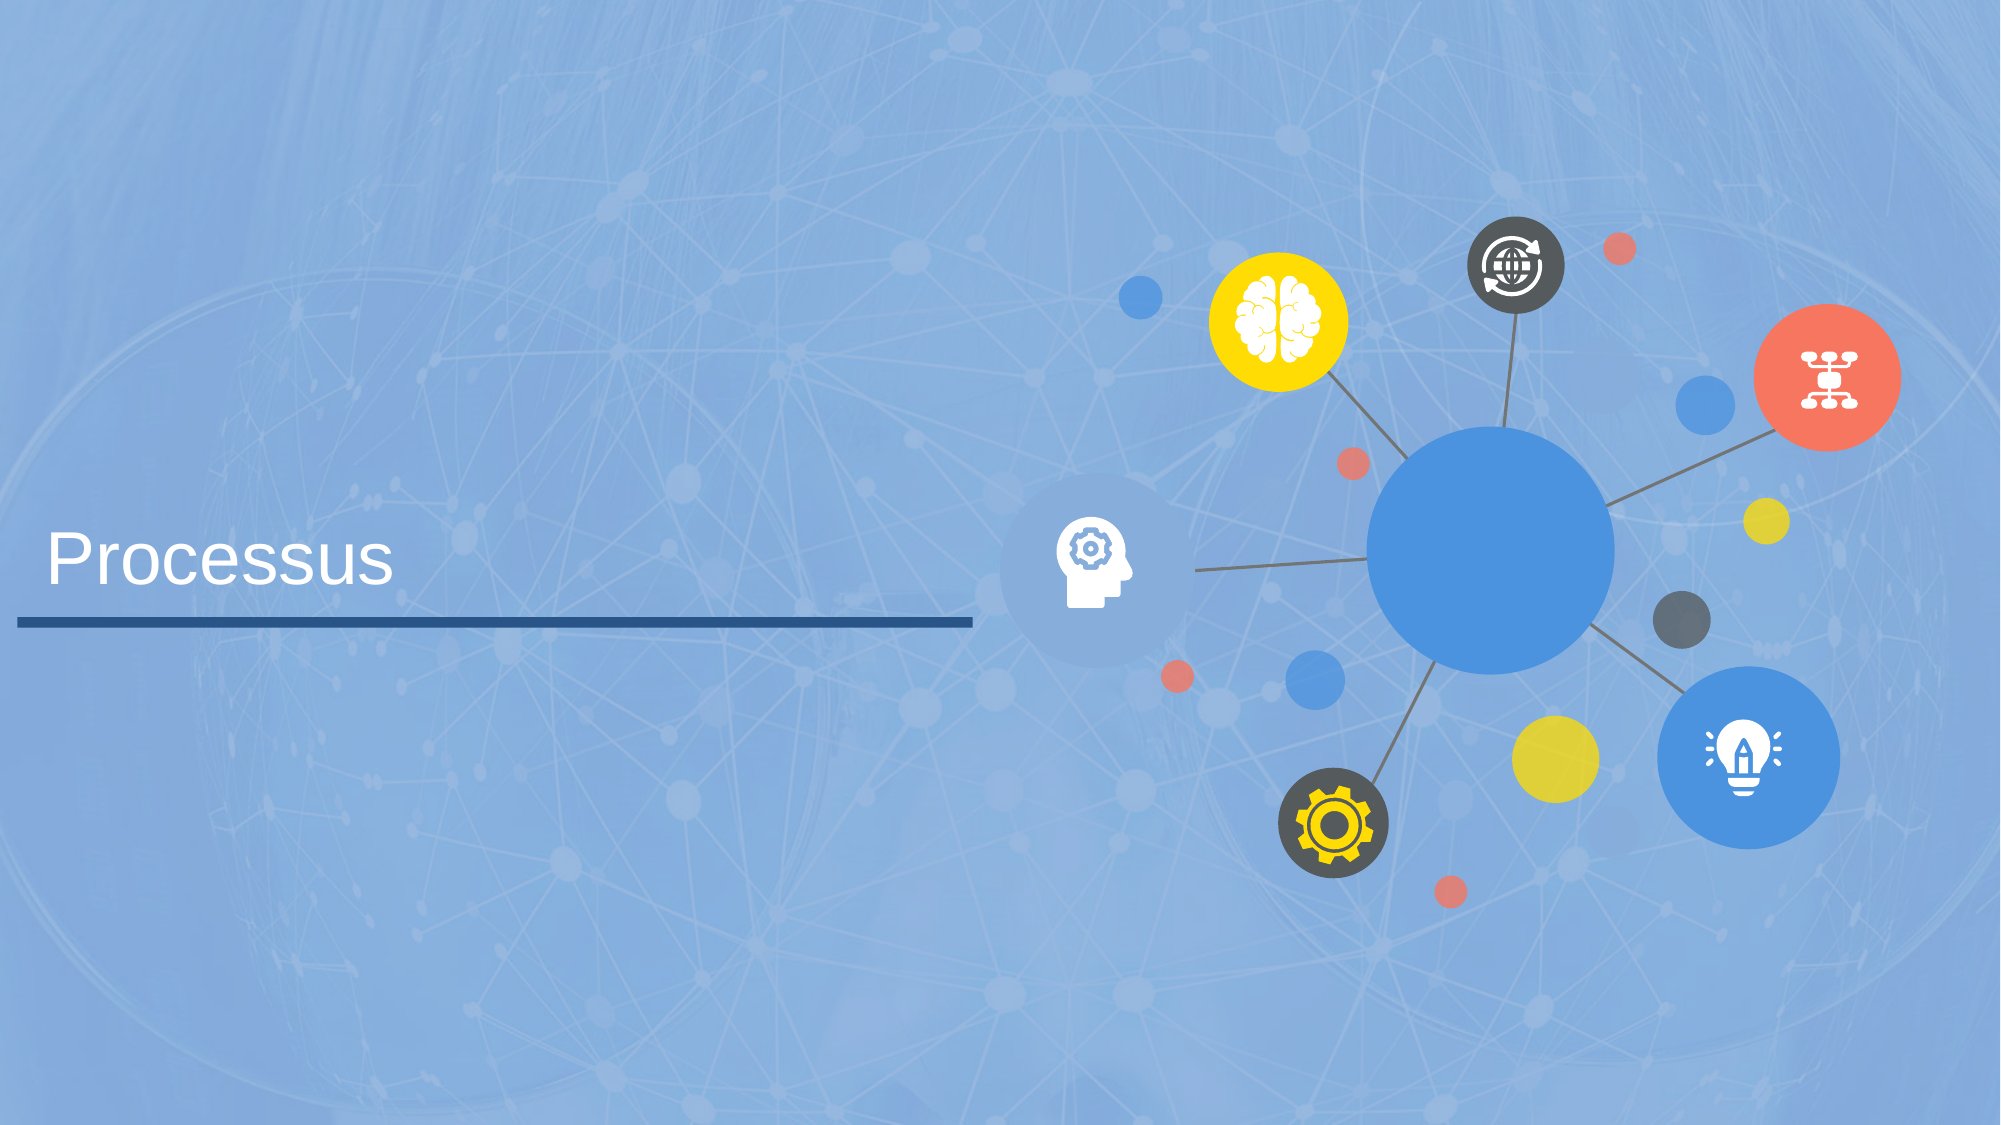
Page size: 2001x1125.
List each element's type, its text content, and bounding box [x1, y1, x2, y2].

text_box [999, 216, 1902, 909]
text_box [1056, 516, 1133, 608]
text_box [1480, 235, 1544, 297]
text_box [16, 616, 974, 629]
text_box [1705, 719, 1782, 797]
text_box Processus [30, 502, 960, 607]
